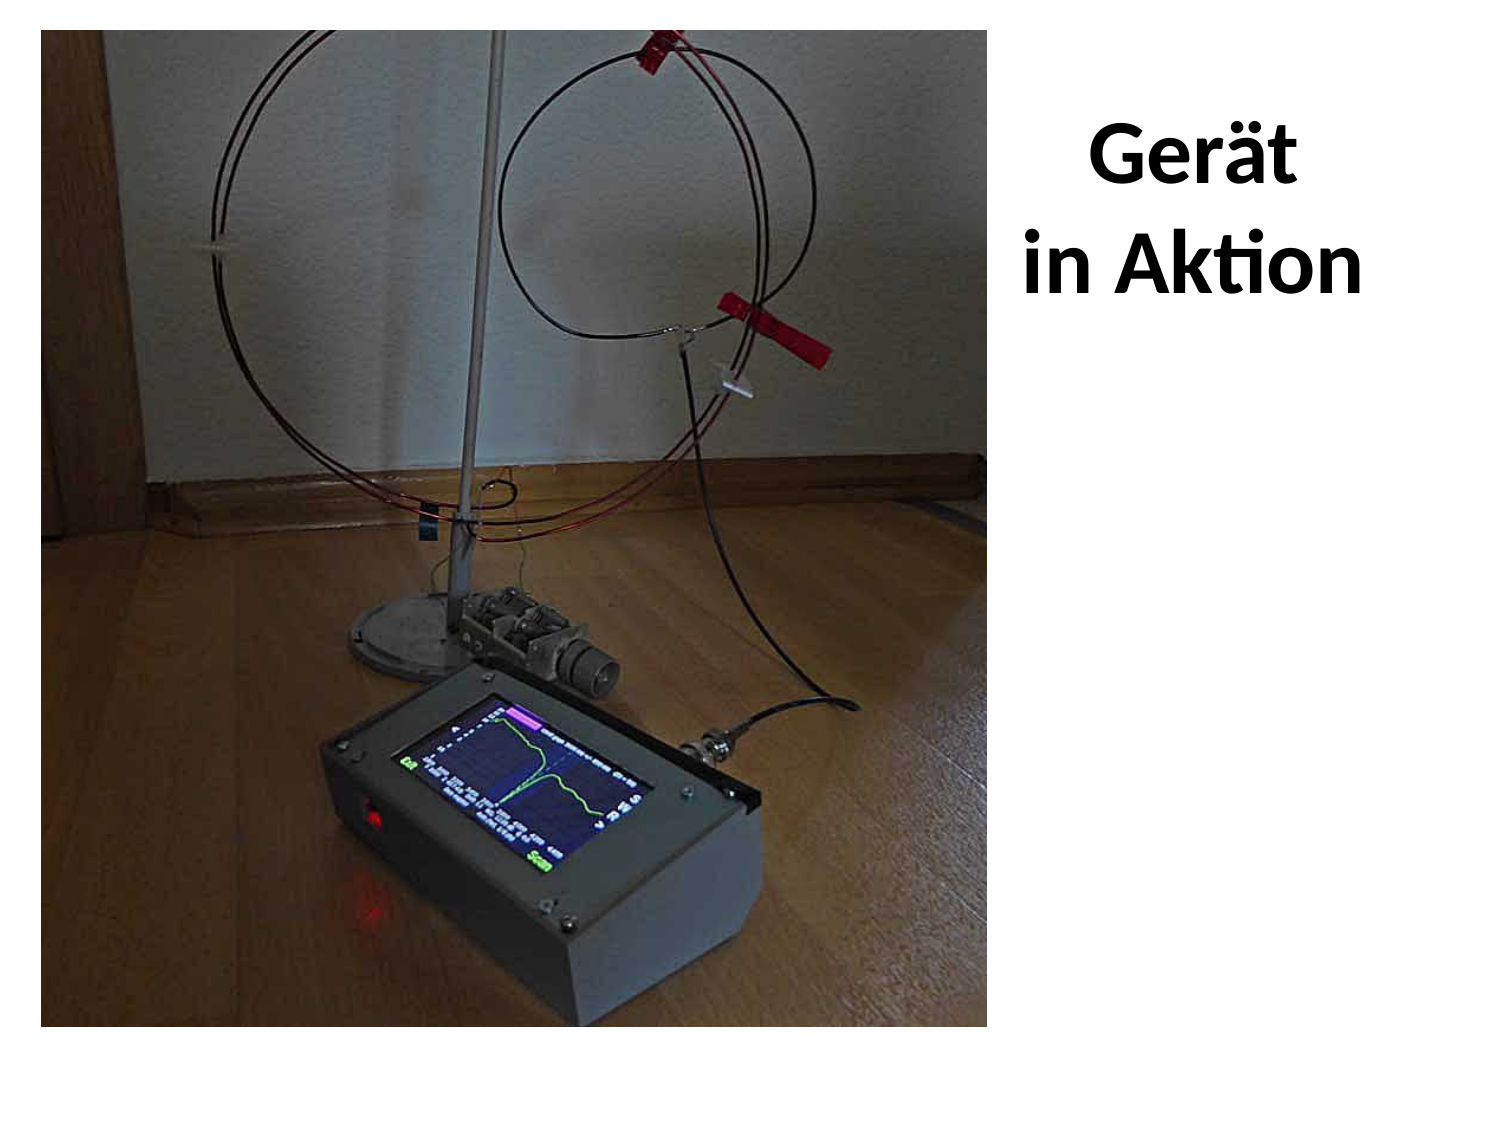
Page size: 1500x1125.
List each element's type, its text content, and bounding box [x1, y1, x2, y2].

title Gerät in Aktion [991, 66, 1425, 339]
picture [40, 30, 987, 1027]
